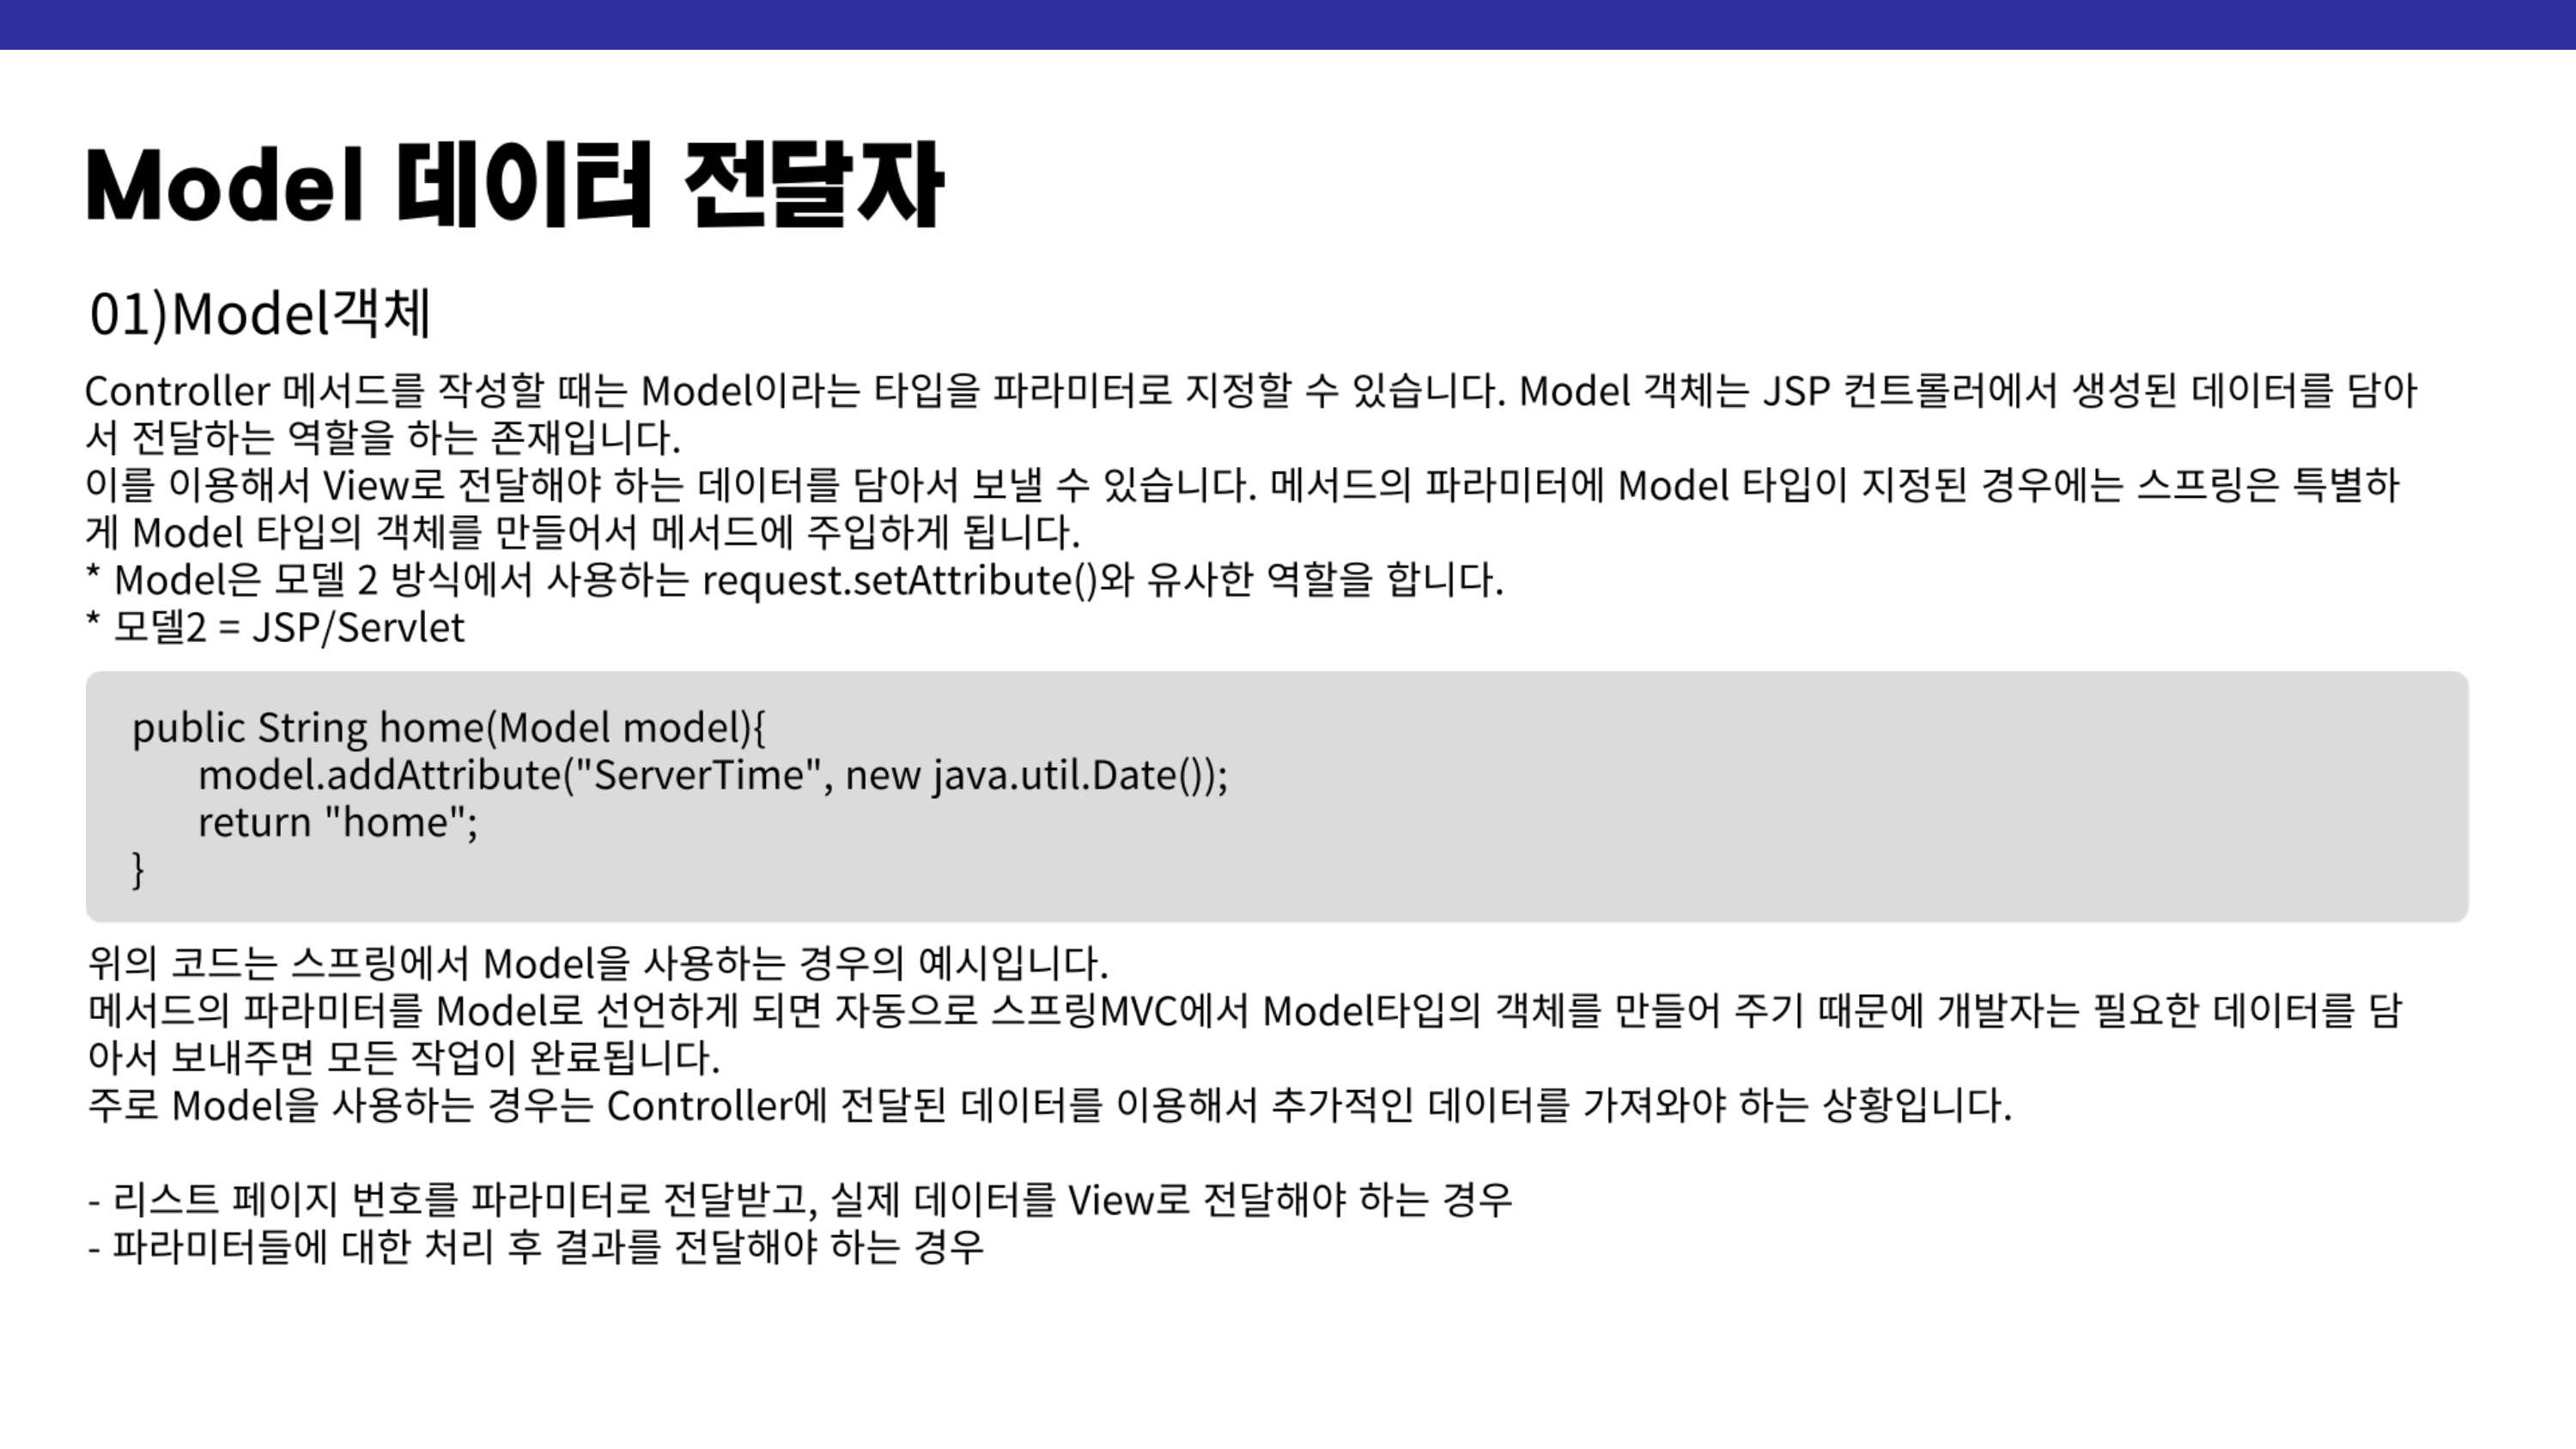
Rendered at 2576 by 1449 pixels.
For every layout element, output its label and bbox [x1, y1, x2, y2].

text_box [2460, 671, 2470, 924]
picture [52, 101, 2454, 1449]
text_box [0, 0, 2576, 50]
